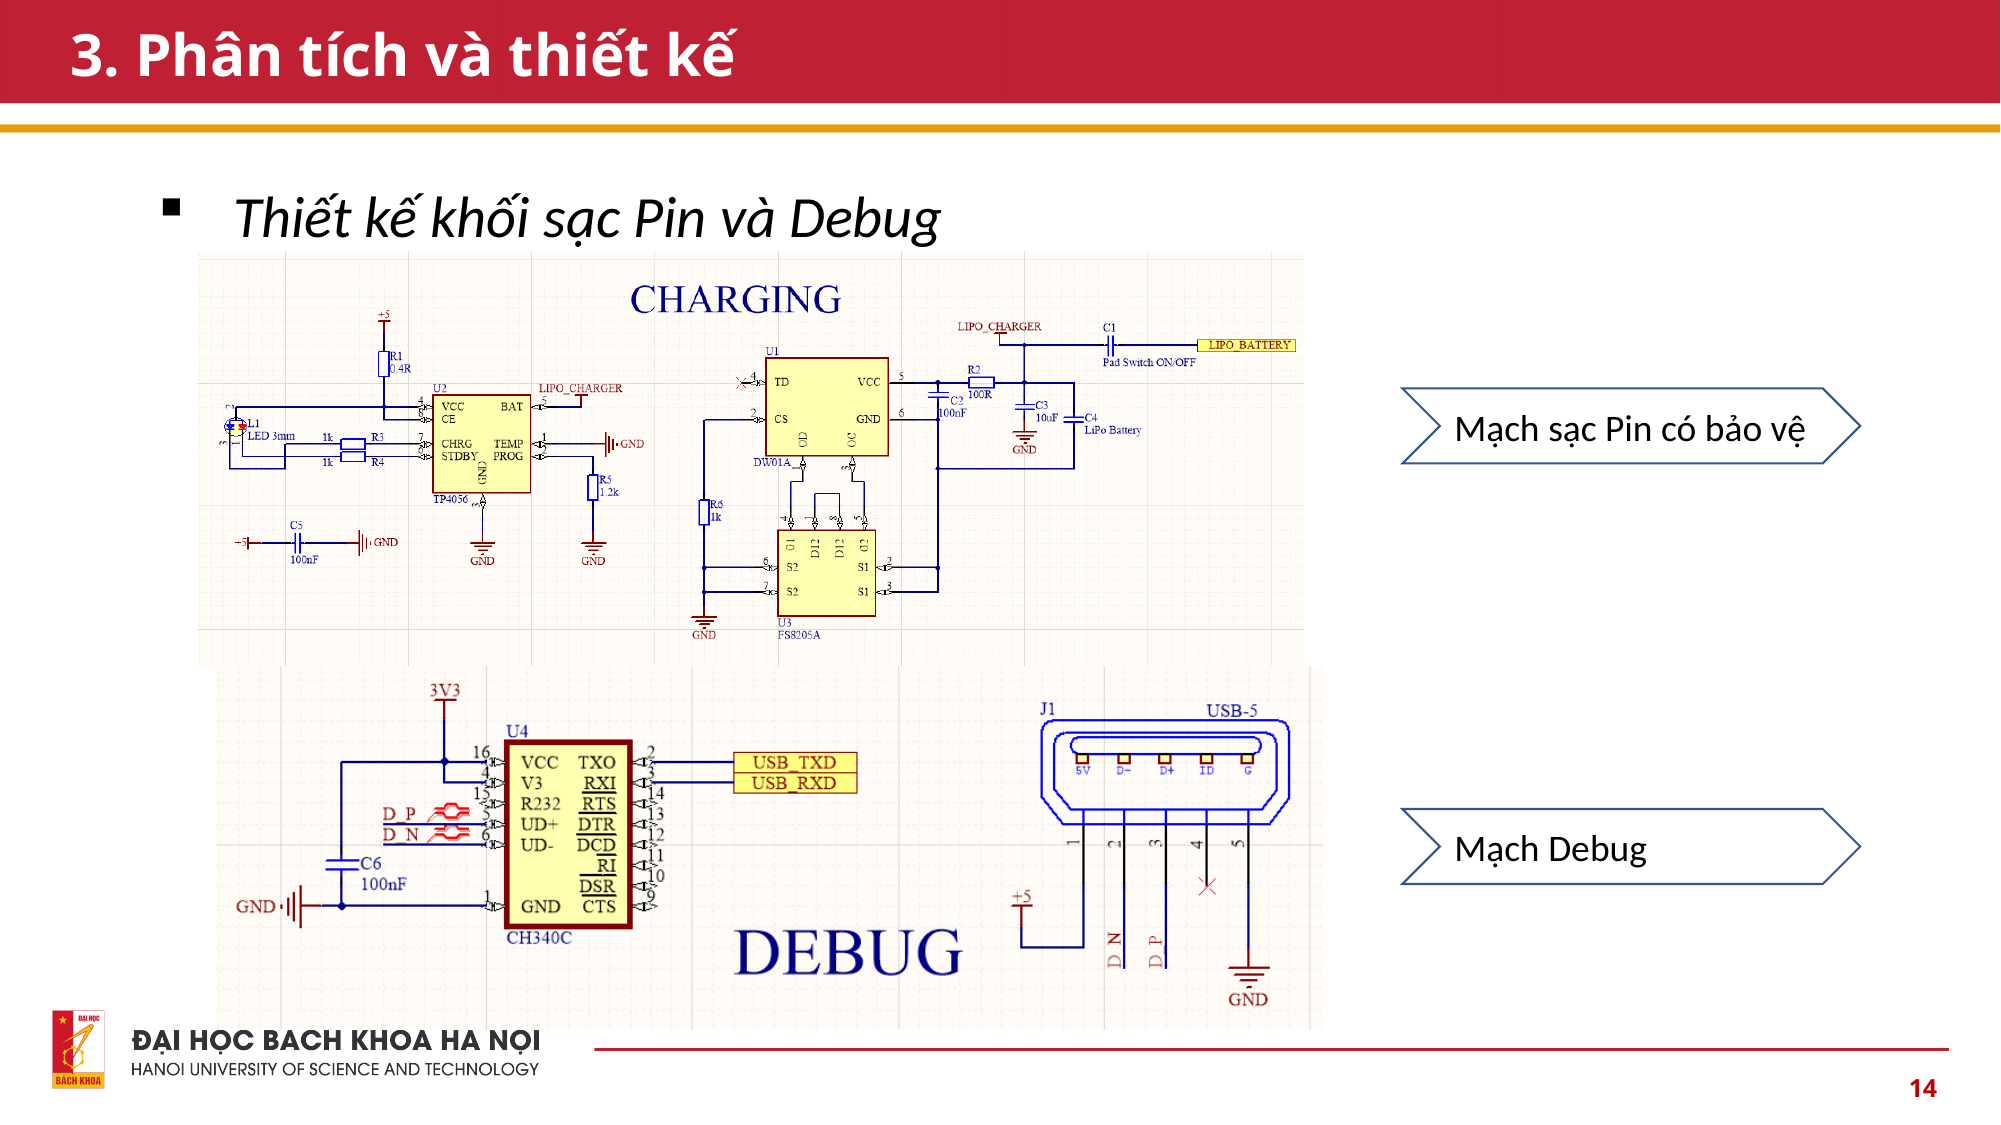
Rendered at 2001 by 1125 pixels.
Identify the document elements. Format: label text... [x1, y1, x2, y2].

text_box Mạch sạc Pin có bảo vệ [1439, 396, 2000, 457]
picture [0, 0, 2001, 1125]
slide_number 14 [1502, 1065, 1953, 1125]
title 3. Phân tích và thiết kế [55, 18, 1945, 90]
text_box Mạch Debug [1439, 816, 2000, 876]
text_box [1399, 387, 1832, 465]
text_box [1399, 807, 1833, 886]
text_box Thiết kế khối sạc Pin và Debug [143, 172, 1341, 257]
